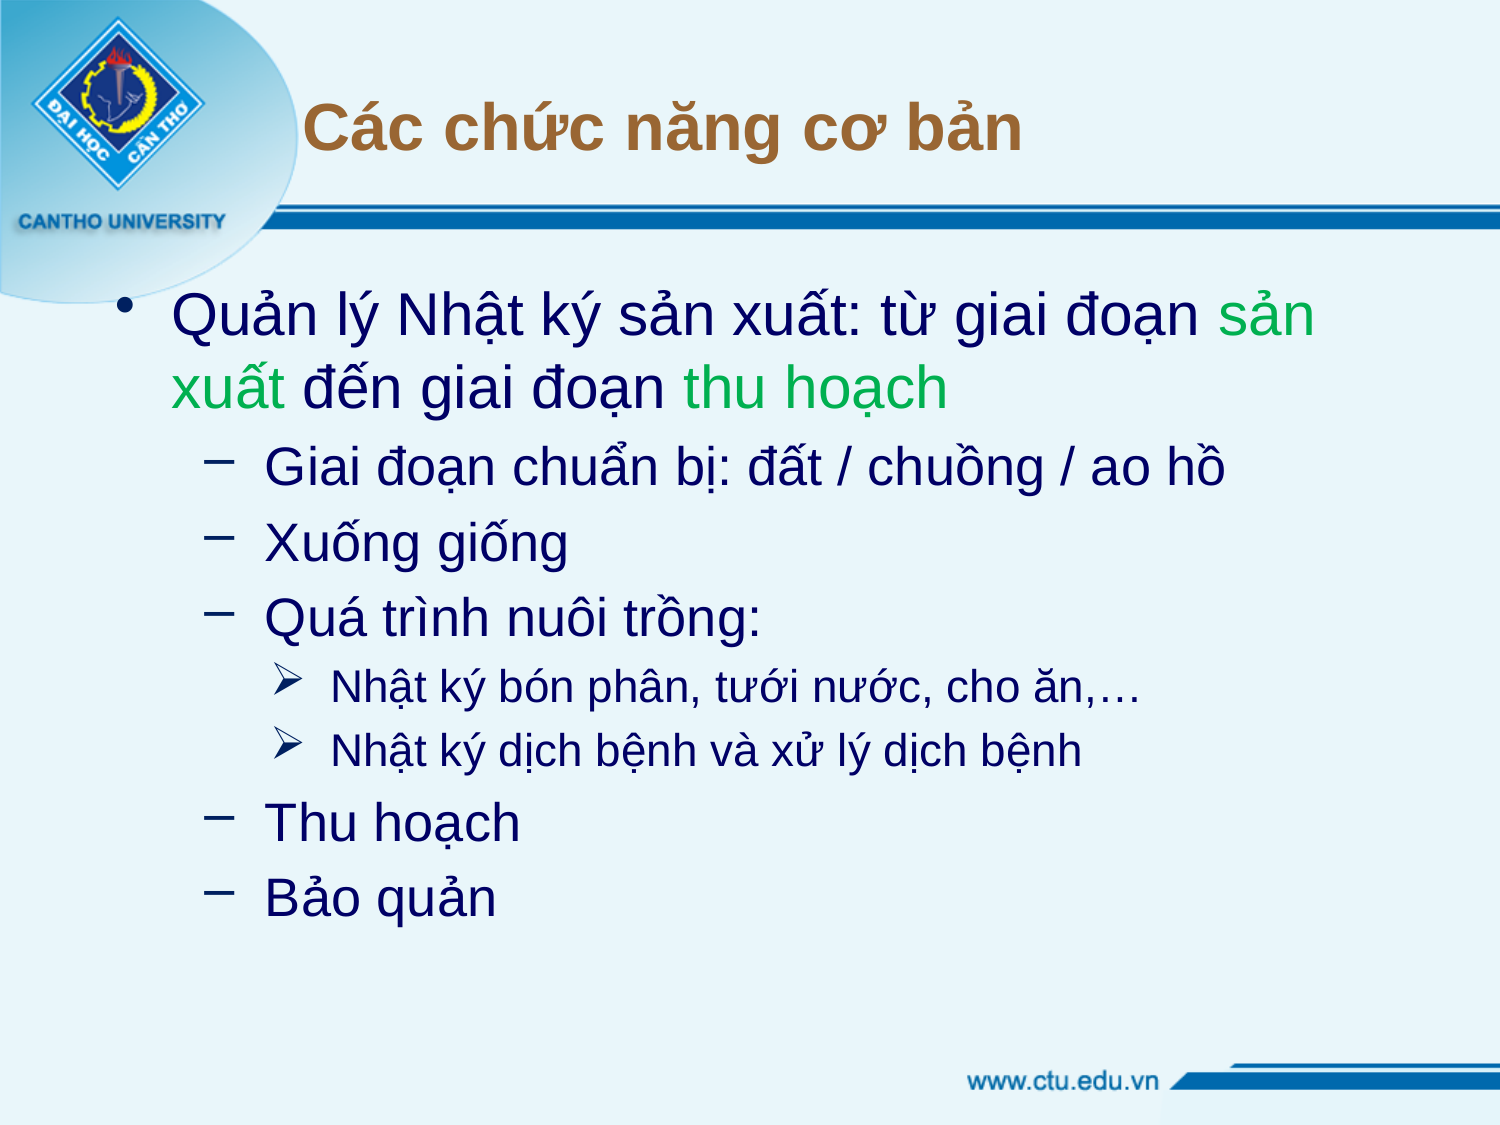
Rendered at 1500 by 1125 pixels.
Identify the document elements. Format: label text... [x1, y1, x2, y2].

list Quản lý Nhật ký sản xuất: từ giai đoạn sản xuất đến giai đoạn thu hoạch Giai đoạn chuẩn bị: đất / chuồng / ao hồ Xuống giống Quá trình nuôi trồng: Nhật ký bón phân, tưới nước, cho ăn,… Nhật ký dịch bệnh và xử lý dịch bệnh Thu hoạch Bảo quản [99, 267, 1450, 1038]
title Các chức năng cơ bản [287, 46, 1450, 202]
picture [0, 0, 1500, 1125]
